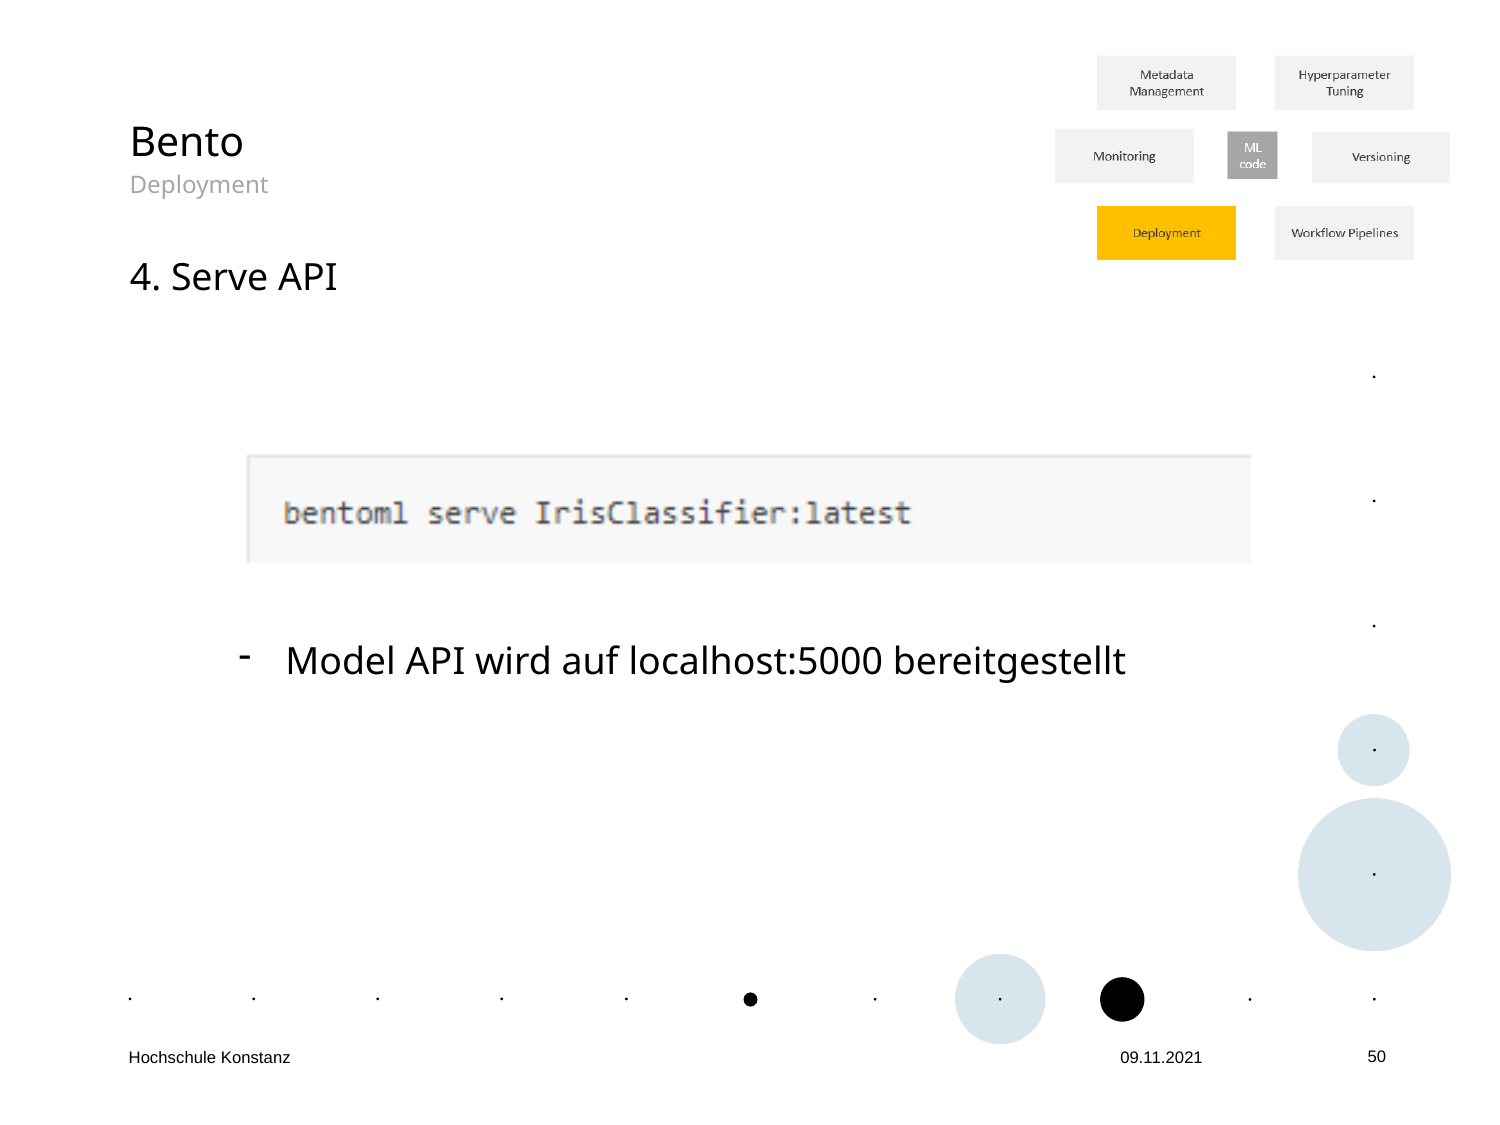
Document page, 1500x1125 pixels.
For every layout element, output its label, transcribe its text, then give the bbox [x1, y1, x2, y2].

picture [1034, 34, 1467, 280]
list 4. Serve API [115, 245, 1251, 880]
text_box Model API wird auf localhost:5000 bereitgestellt [223, 606, 1142, 690]
picture [245, 453, 1251, 563]
list Bento Deployment [114, 107, 1029, 207]
